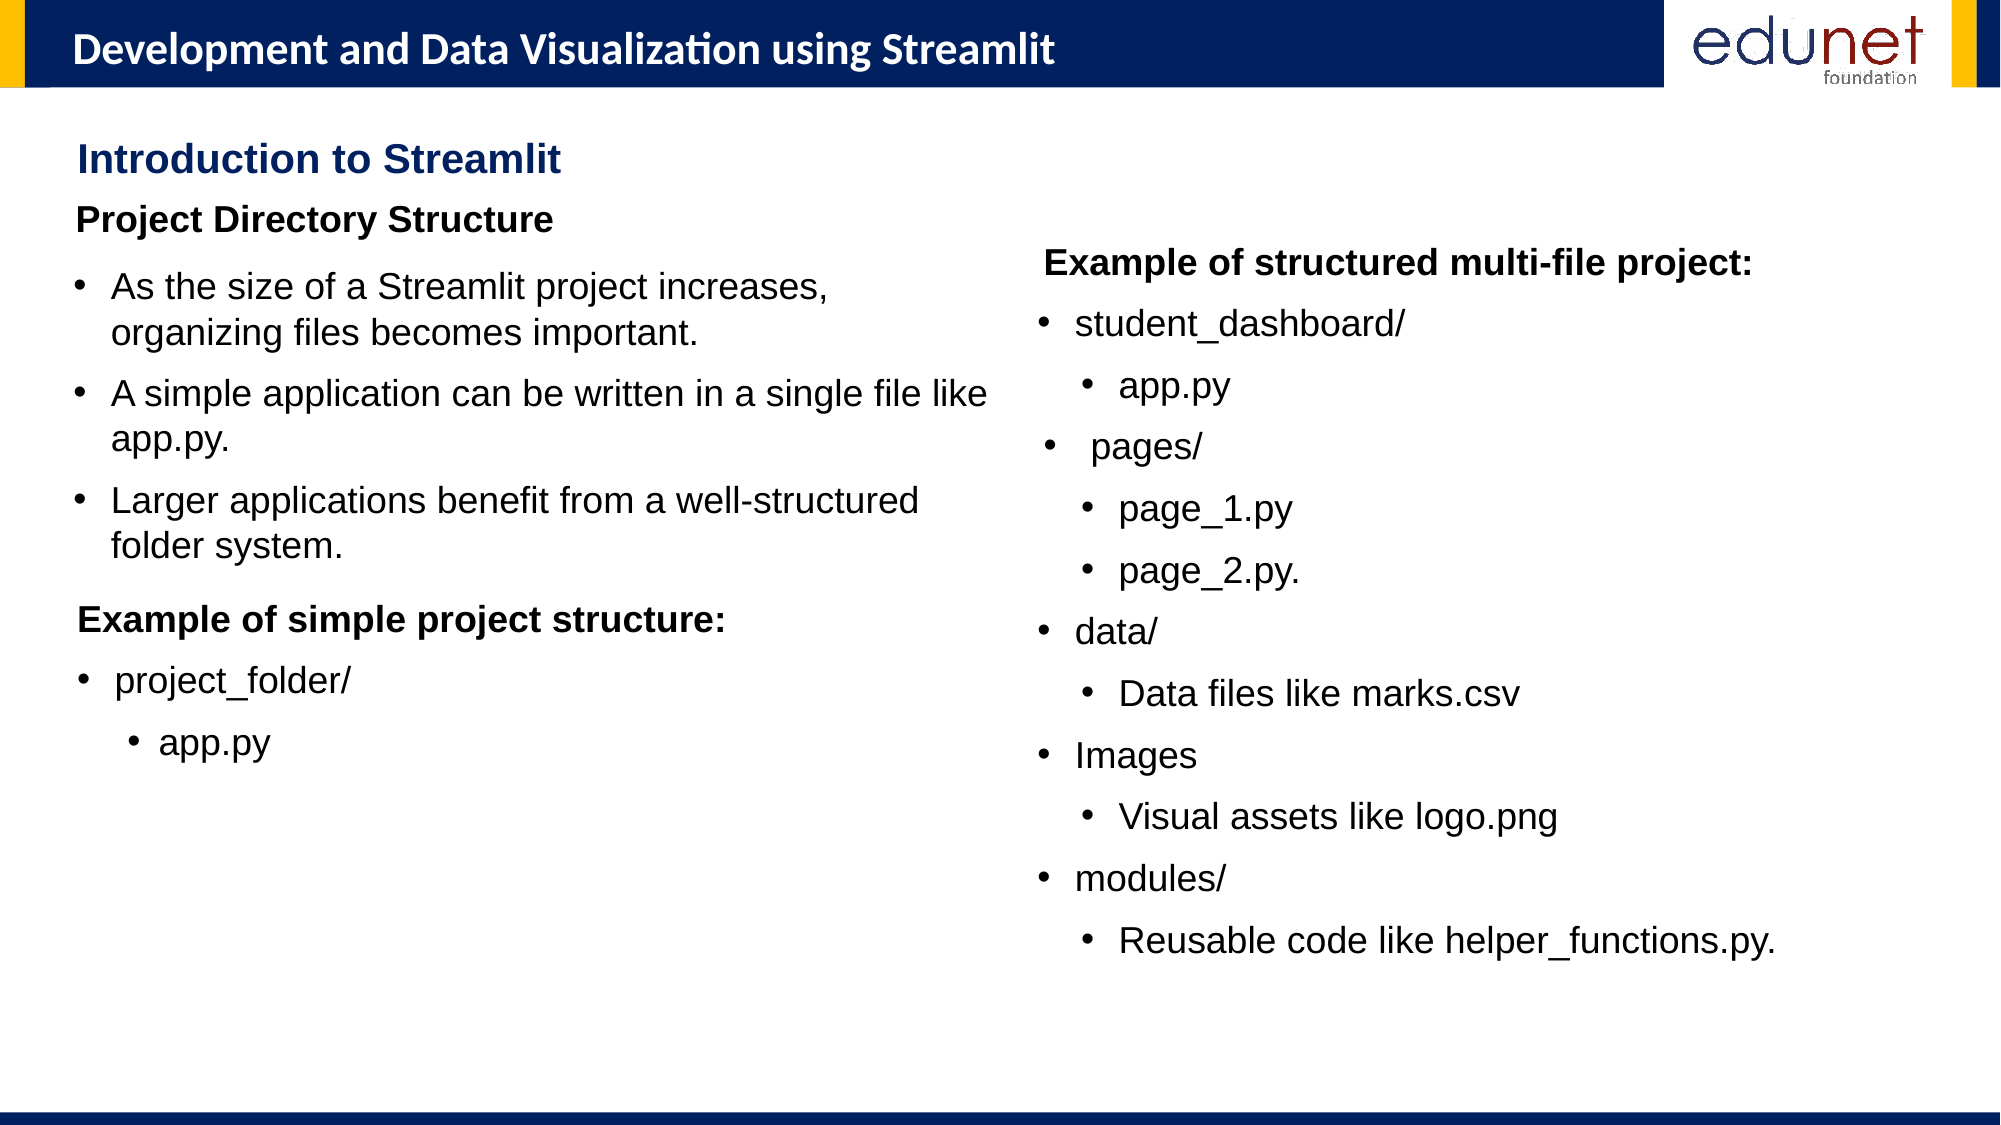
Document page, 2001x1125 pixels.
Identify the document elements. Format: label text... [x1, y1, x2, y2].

text_box Example of simple project structure: project_folder/ app.py [62, 587, 1025, 912]
text_box Example of structured multi-file project: student_dashboard/ app.py pages/ page_1.py page_2.py. data/ Data files like marks.csv Images Visual assets like logo.png modules/ Reusable code like helper_functions.py. [1037, 237, 1900, 961]
text_box As the size of a Streamlit project increases, organizing files becomes important. A simple application can be written in a single file like app.py. Larger applications benefit from a well-structured folder system. [73, 262, 1000, 583]
picture [1688, 12, 1928, 89]
text_box Introduction to Streamlit [62, 124, 1163, 190]
text_box Project Directory Structure [60, 187, 1099, 252]
